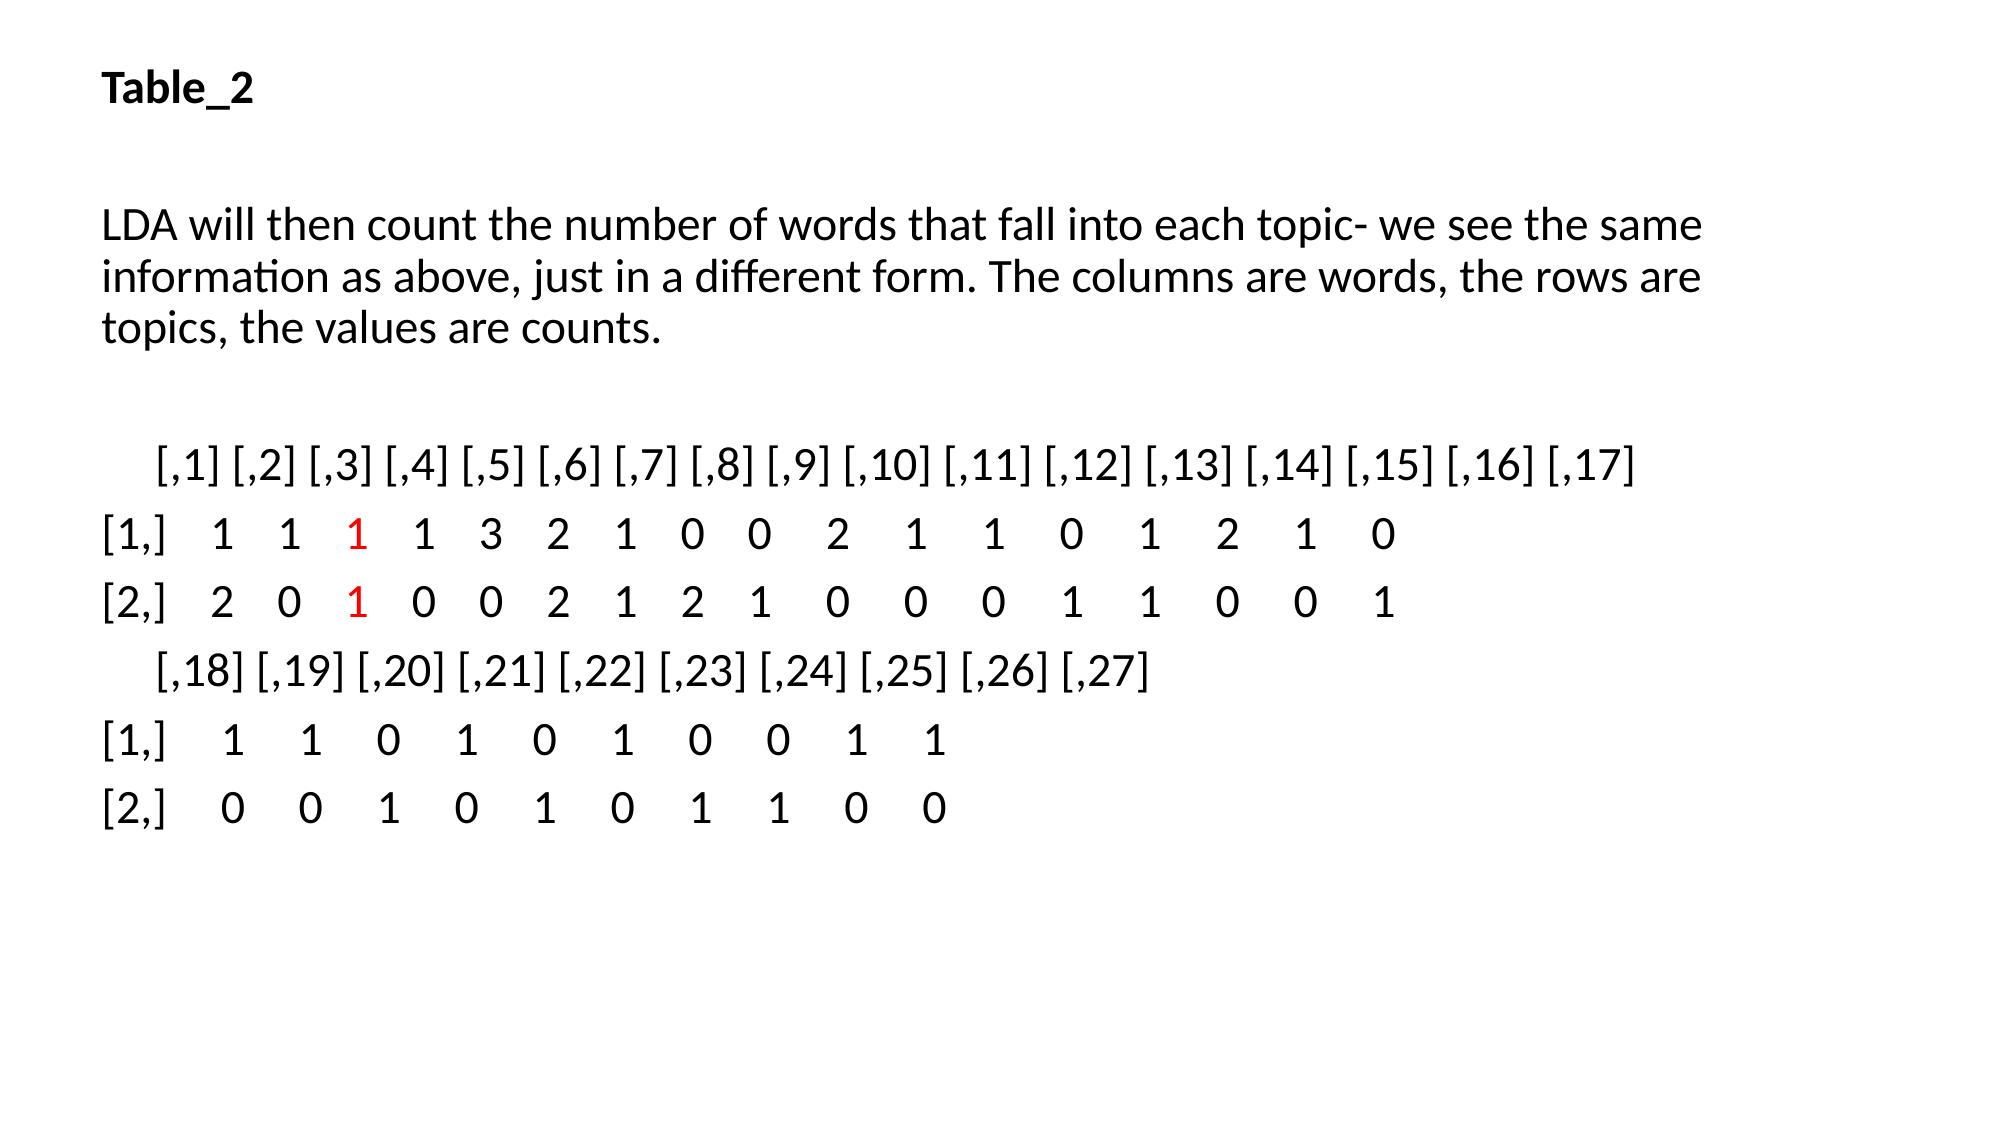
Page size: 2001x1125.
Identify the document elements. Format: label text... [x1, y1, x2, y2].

list Table_2 LDA will then count the number of words that fall into each topic- we see the same information as above, just in a different form. The columns are words, the rows are topics, the values are counts. [,1] [,2] [,3] [,4] [,5] [,6] [,7] [,8] [,9] [,10] [,11] [,12] [,13] [,14] [,15] [,16] [,17] [1,] 1 1 1 1 3 2 1 0 0 2 1 1 0 1 2 1 0 [2,] 2 0 1 0 0 2 1 2 1 0 0 0 1 1 0 0 1 [,18] [,19] [,20] [,21] [,22] [,23] [,24] [,25] [,26] [,27] [1,] 1 1 0 1 0 1 0 0 1 1 [2,] 0 0 1 0 1 0 1 1 0 0 [86, 54, 1832, 848]
